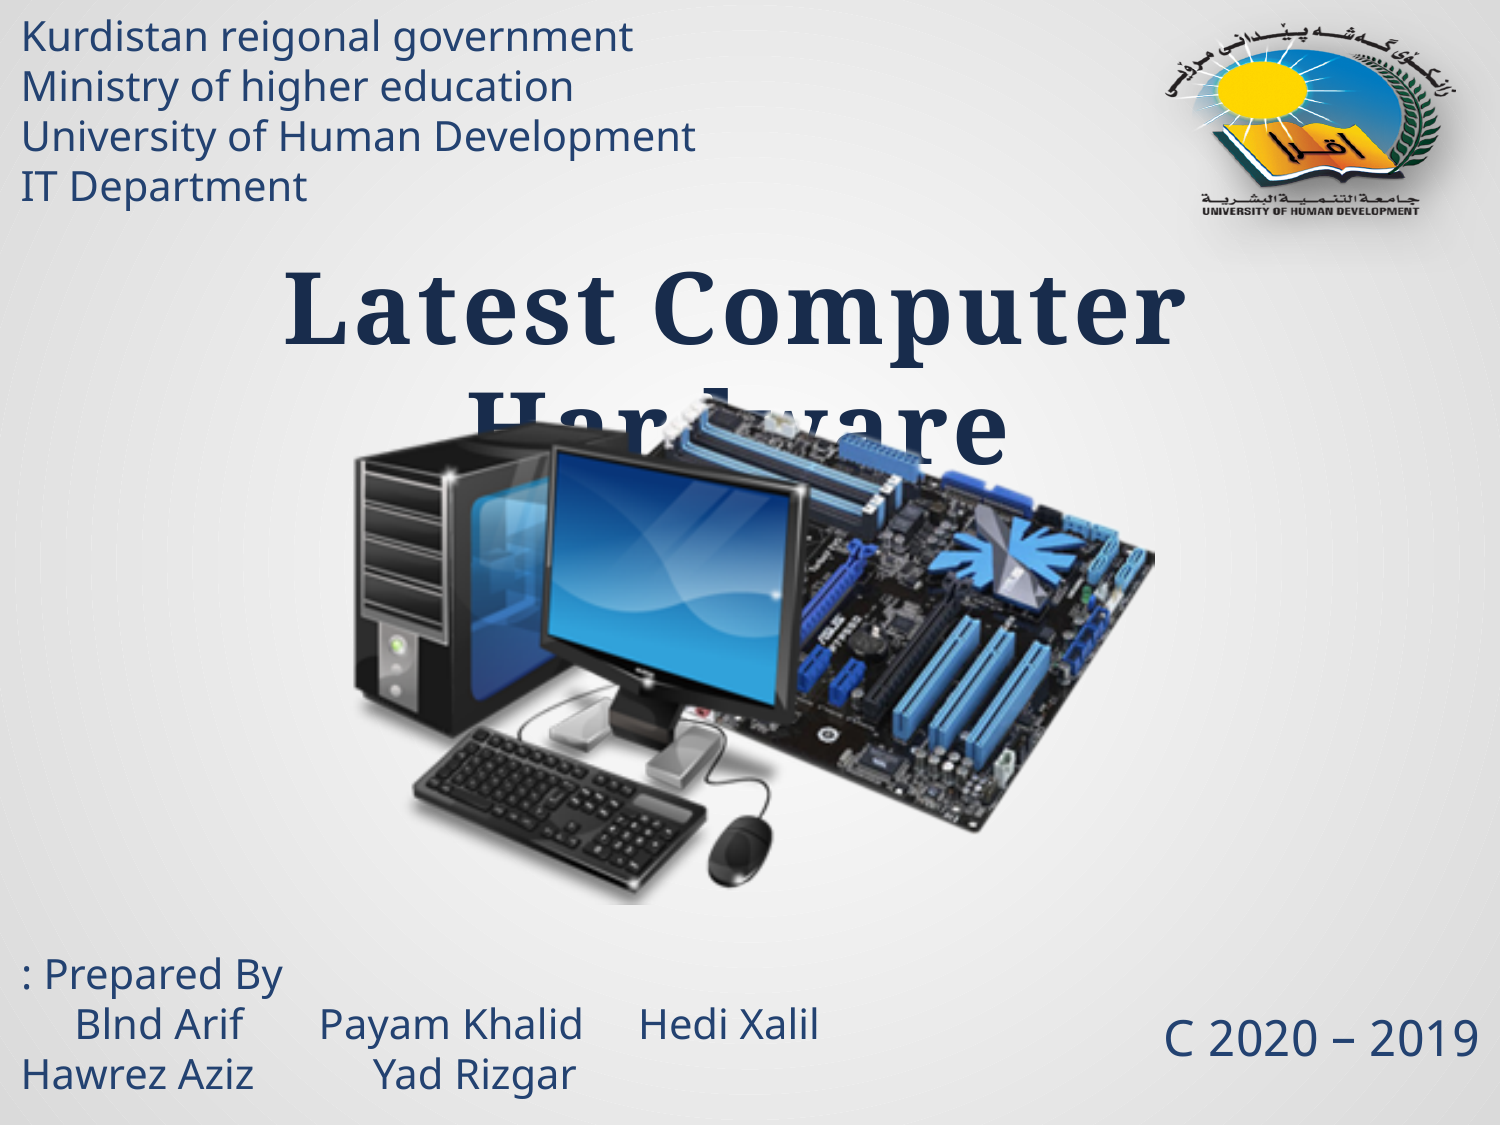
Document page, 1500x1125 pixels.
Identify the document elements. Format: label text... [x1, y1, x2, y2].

text_box Prepared By : Blnd Arif Payam Khalid Hedi Xalil Hawrez Aziz Yad Rizgar [5, 940, 1093, 1106]
picture [345, 385, 1155, 906]
picture [1139, 6, 1483, 232]
text_box Kurdistan reigonal government Ministry of higher education University of Human Development IT Department [5, 2, 880, 218]
text_box 2019 – 2020 C [1080, 999, 1495, 1075]
text_box Latest Computer Hardware [29, 237, 1447, 492]
